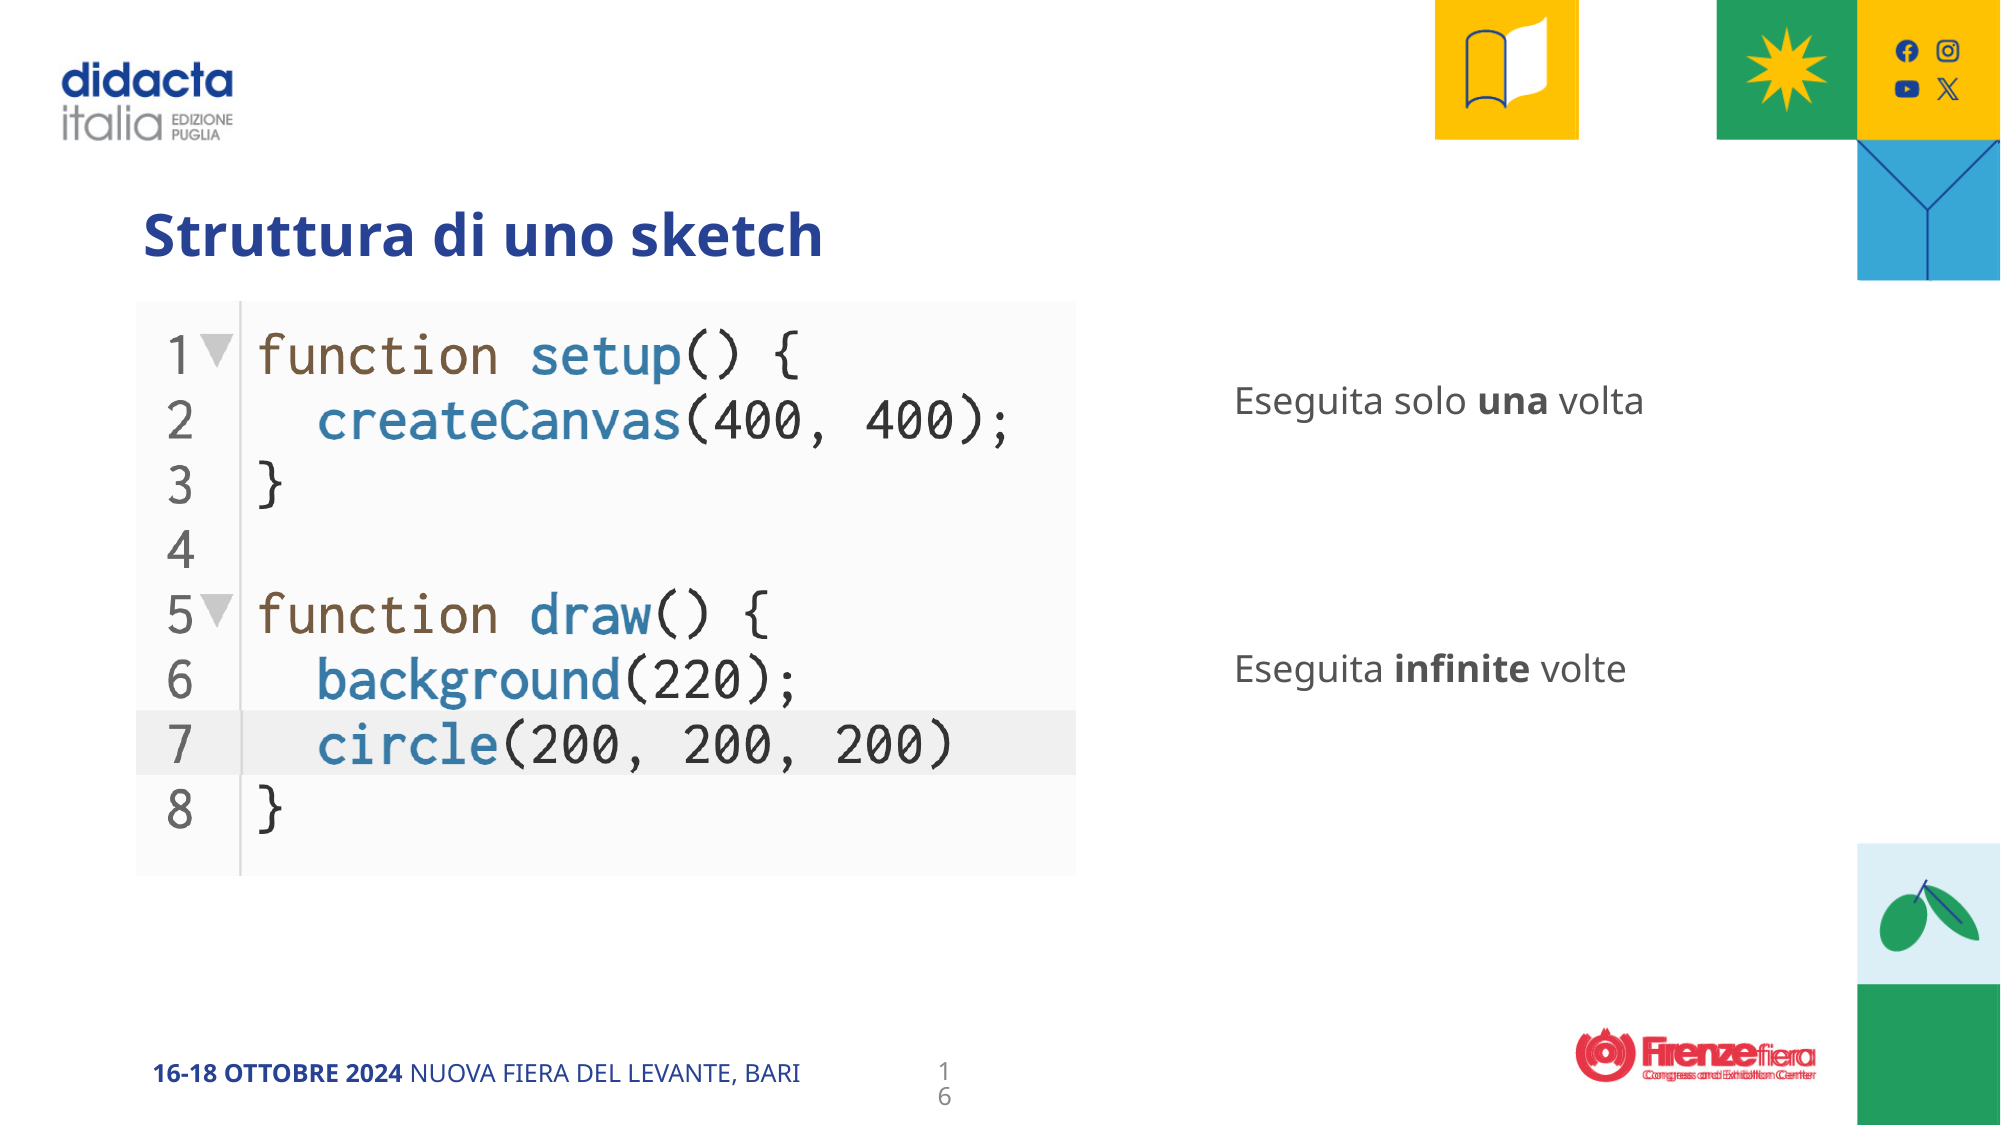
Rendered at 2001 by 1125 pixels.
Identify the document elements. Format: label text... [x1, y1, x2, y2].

slide_number 16 [929, 1048, 964, 1097]
text_box Eseguita infinite volte [1226, 637, 1435, 697]
picture [0, 0, 2001, 1125]
text_box Eseguita solo una volta [1226, 369, 1435, 430]
title Struttura di uno sketch [135, 198, 1346, 285]
text_box 16-18 OTTOBRE 2024 NUOVA FIERA DEL LEVANTE, BARI [144, 1049, 931, 1095]
